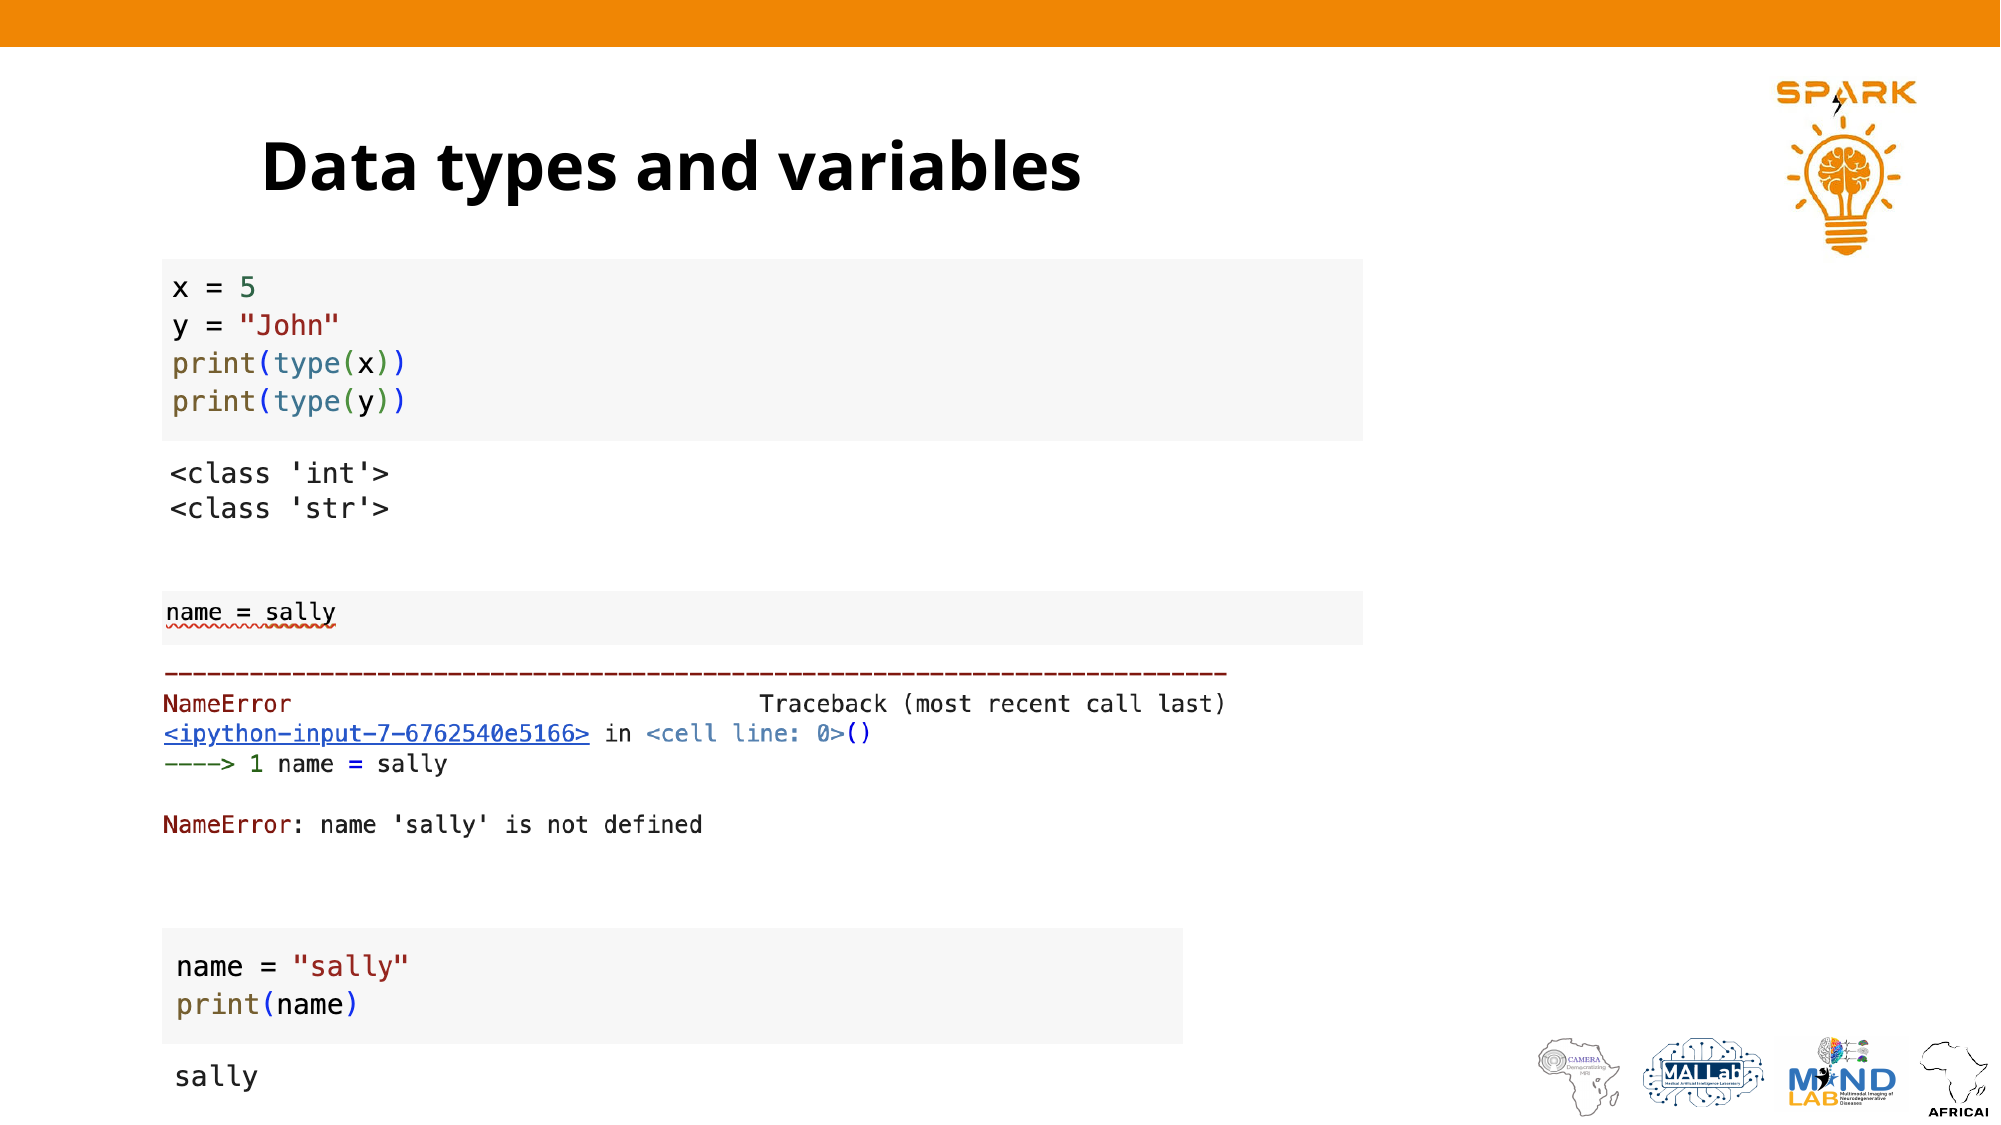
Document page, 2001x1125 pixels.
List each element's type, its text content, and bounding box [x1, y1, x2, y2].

text_box [0, 0, 2000, 47]
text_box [1536, 1035, 1994, 1117]
picture [162, 591, 1363, 866]
picture [162, 923, 1183, 1124]
picture [162, 259, 1363, 551]
picture [1769, 76, 1917, 263]
title Data types and variables [245, 59, 1863, 278]
